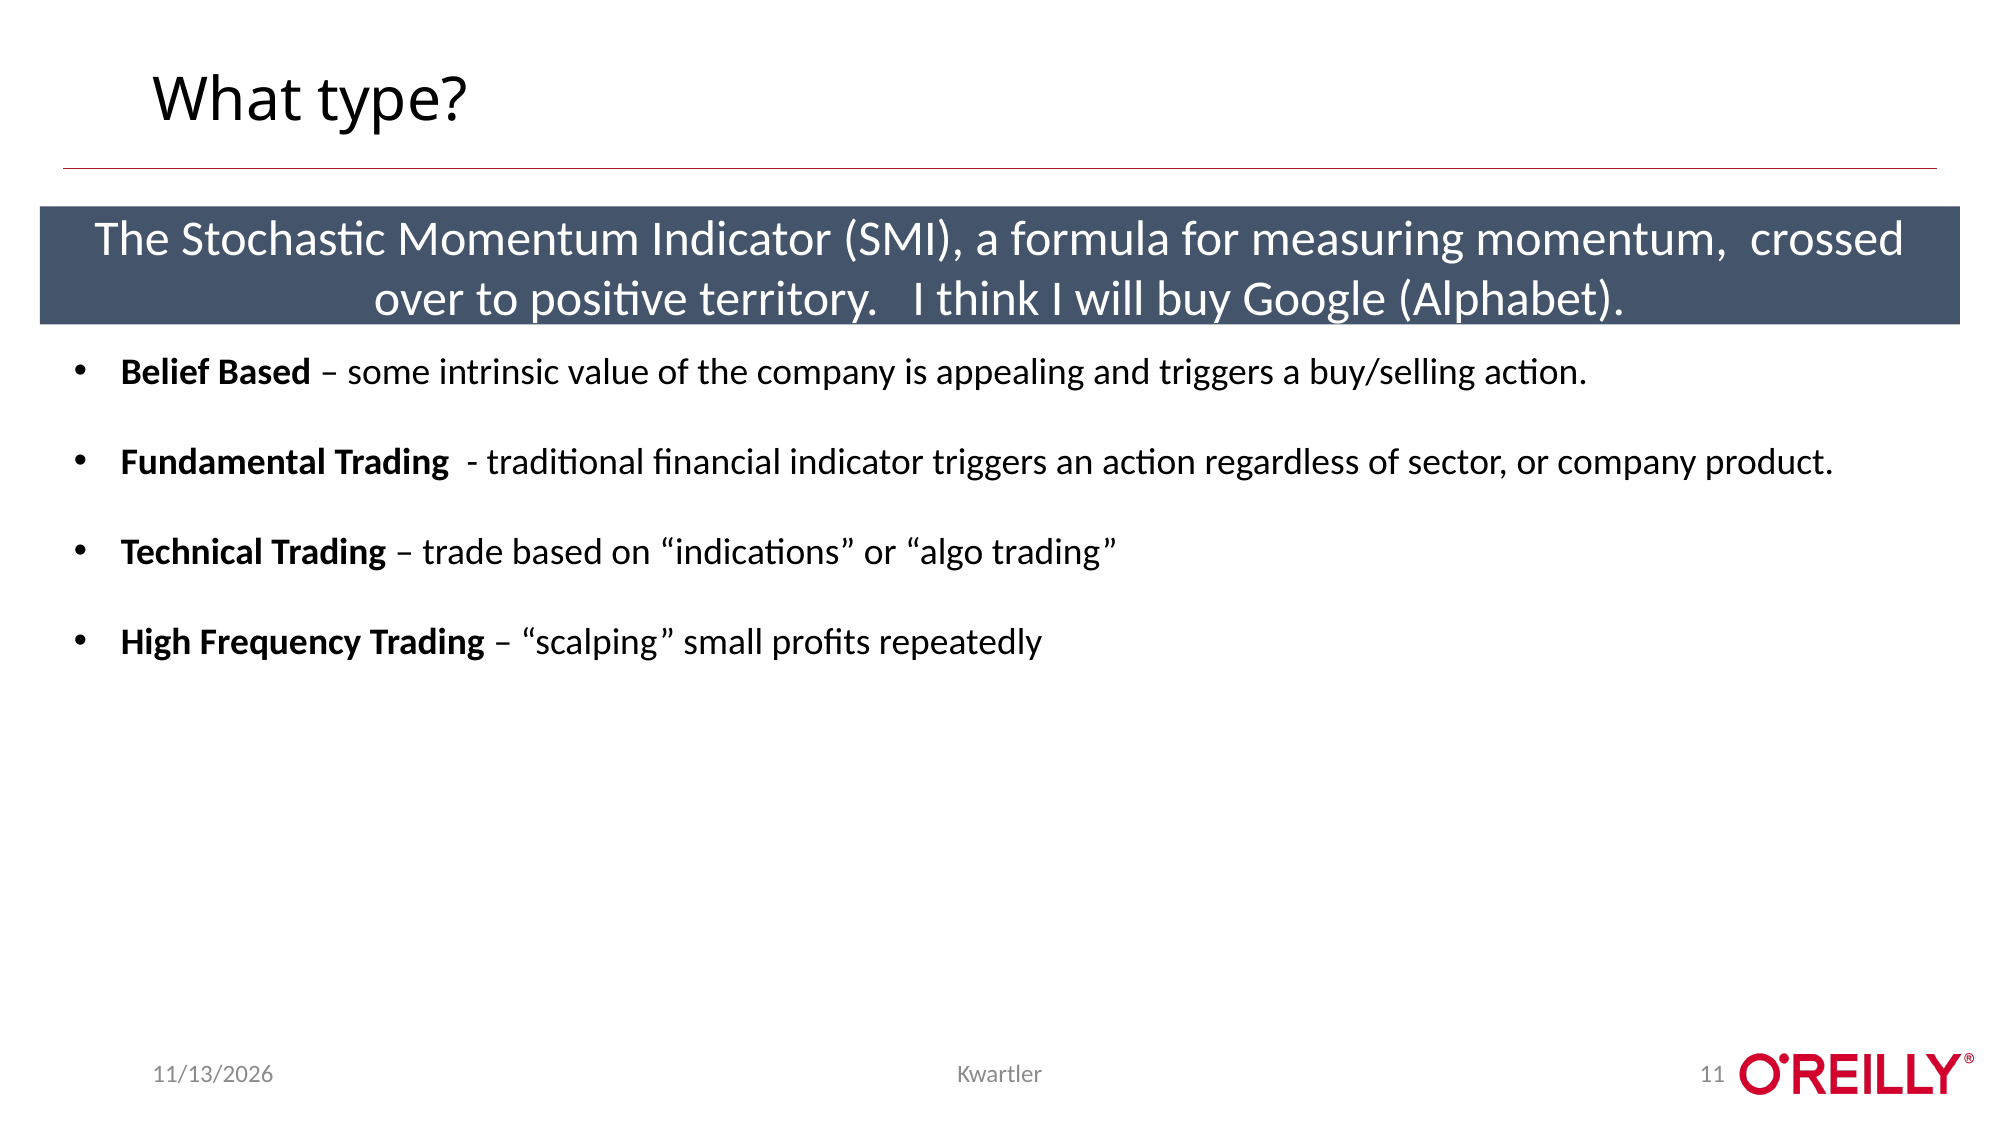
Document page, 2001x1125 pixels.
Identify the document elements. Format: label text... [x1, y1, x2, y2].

text_box 11 [1412, 1042, 1741, 1103]
footer Kwartler [662, 1042, 1338, 1103]
text_box Belief Based – some intrinsic value of the company is appealing and triggers a buy/selling action. Fundamental Trading - traditional financial indicator triggers an action regardless of sector, or company product. Technical Trading – trade based on “indications” or “algo trading” High Frequency Trading – “scalping” small profits repeatedly [59, 339, 1950, 670]
text_box The Stochastic Momentum Indicator (SMI), a formula for measuring momentum, crossed over to positive territory. I think I will buy Google (Alphabet). [39, 205, 1961, 325]
picture [1741, 1050, 1975, 1096]
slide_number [137, 1042, 588, 1103]
title What type? [137, 59, 1863, 142]
